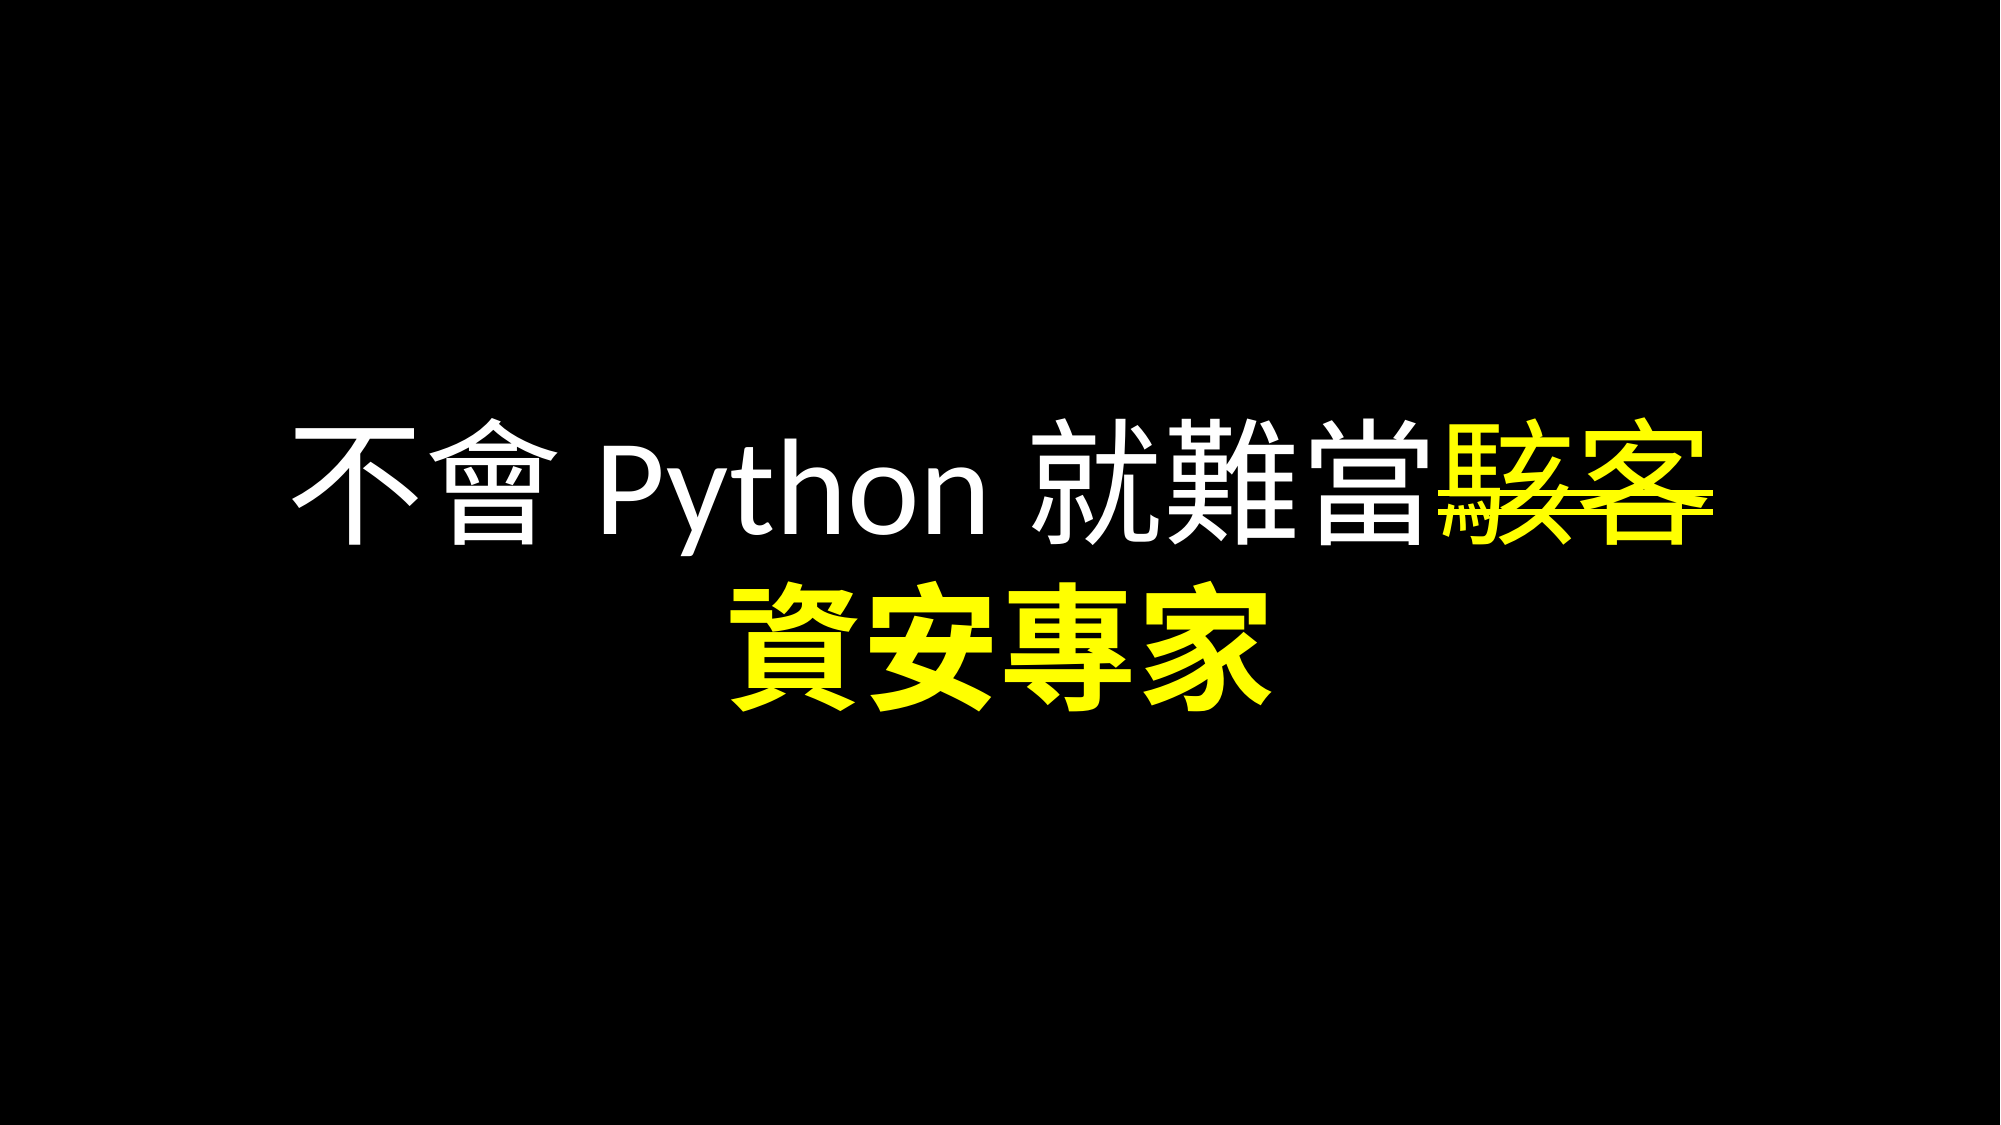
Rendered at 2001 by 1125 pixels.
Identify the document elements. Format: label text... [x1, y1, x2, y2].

text_box 不會Python就難當駭客 資安專家 [0, 0, 2000, 1125]
